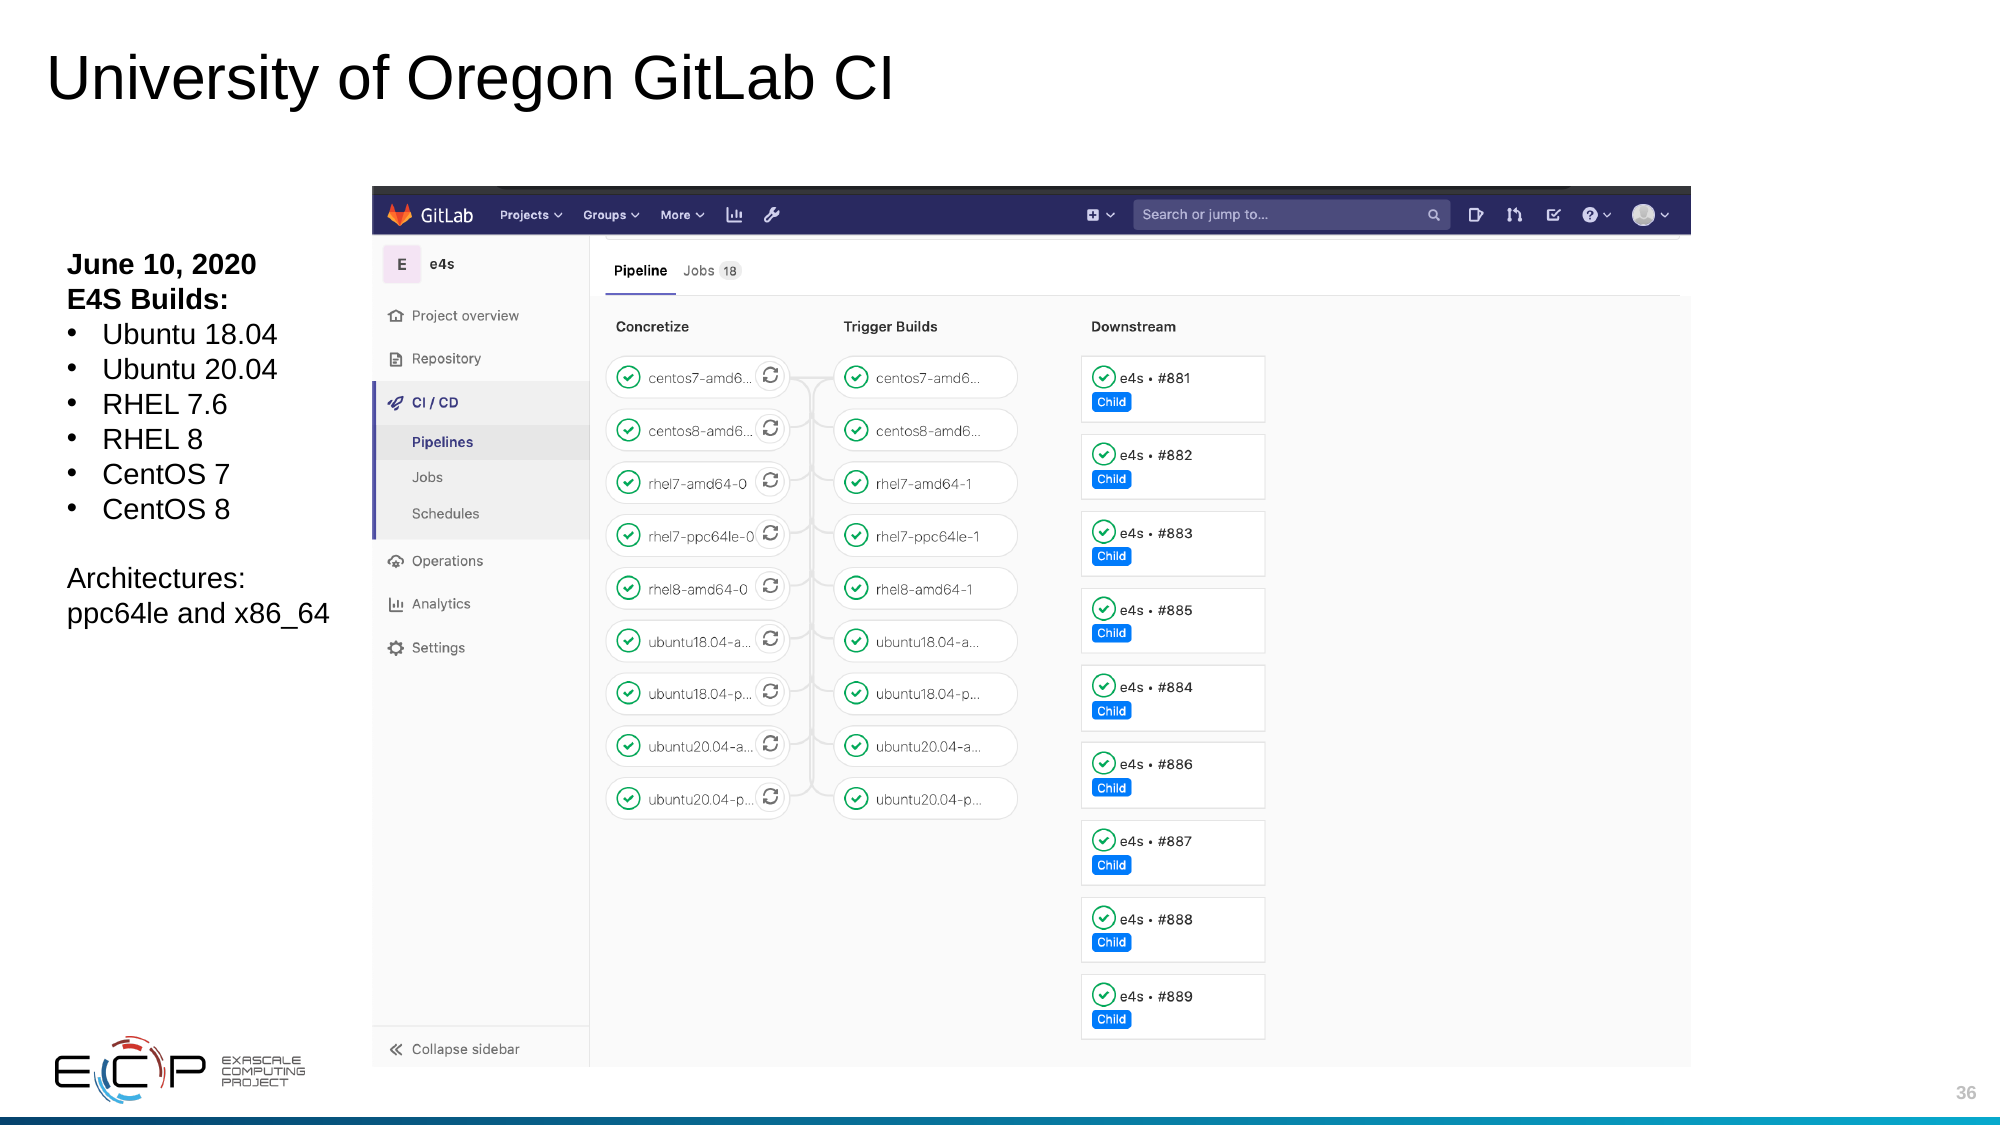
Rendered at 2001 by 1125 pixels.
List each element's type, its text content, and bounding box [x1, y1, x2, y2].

picture [1990, 1117, 2000, 1125]
picture [372, 186, 1691, 1068]
picture [338, 1117, 349, 1125]
picture [0, 1117, 284, 1125]
picture [55, 1036, 305, 1104]
picture [1951, 1117, 1963, 1125]
title University of Oregon GitLab CI [31, 37, 1944, 187]
text_box June 10, 2020 E4S Builds: Ubuntu 18.04 Ubuntu 20.04 RHEL 7.6 RHEL 8 CentOS 7 CentOS 8 Architectures: ppc64le and x86_64 [52, 237, 367, 638]
picture [299, 1117, 309, 1125]
